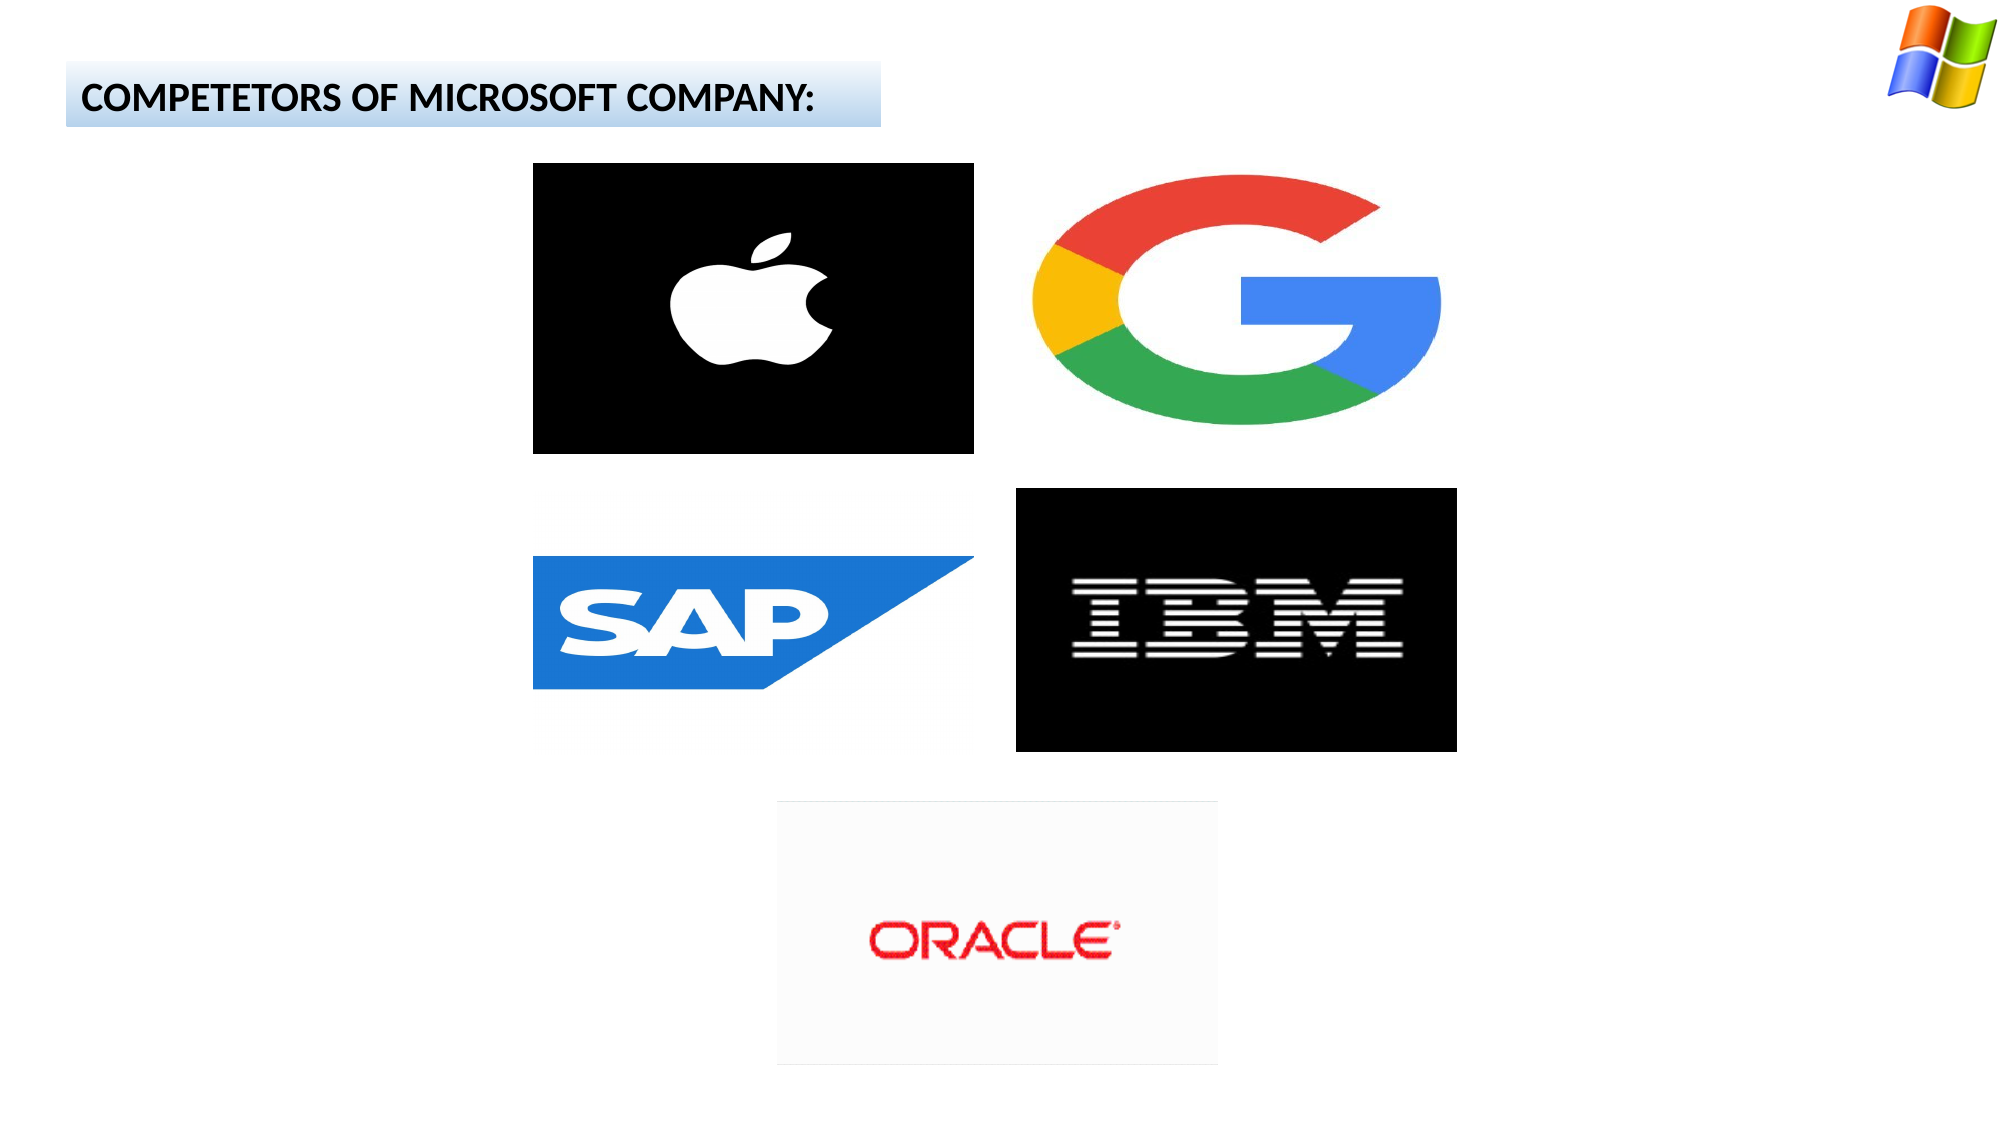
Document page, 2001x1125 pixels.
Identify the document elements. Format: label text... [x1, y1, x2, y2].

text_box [330, 152, 1665, 1067]
text_box COMPETETORS OF MICROSOFT COMPANY: [66, 61, 881, 127]
picture [1884, 0, 2000, 115]
